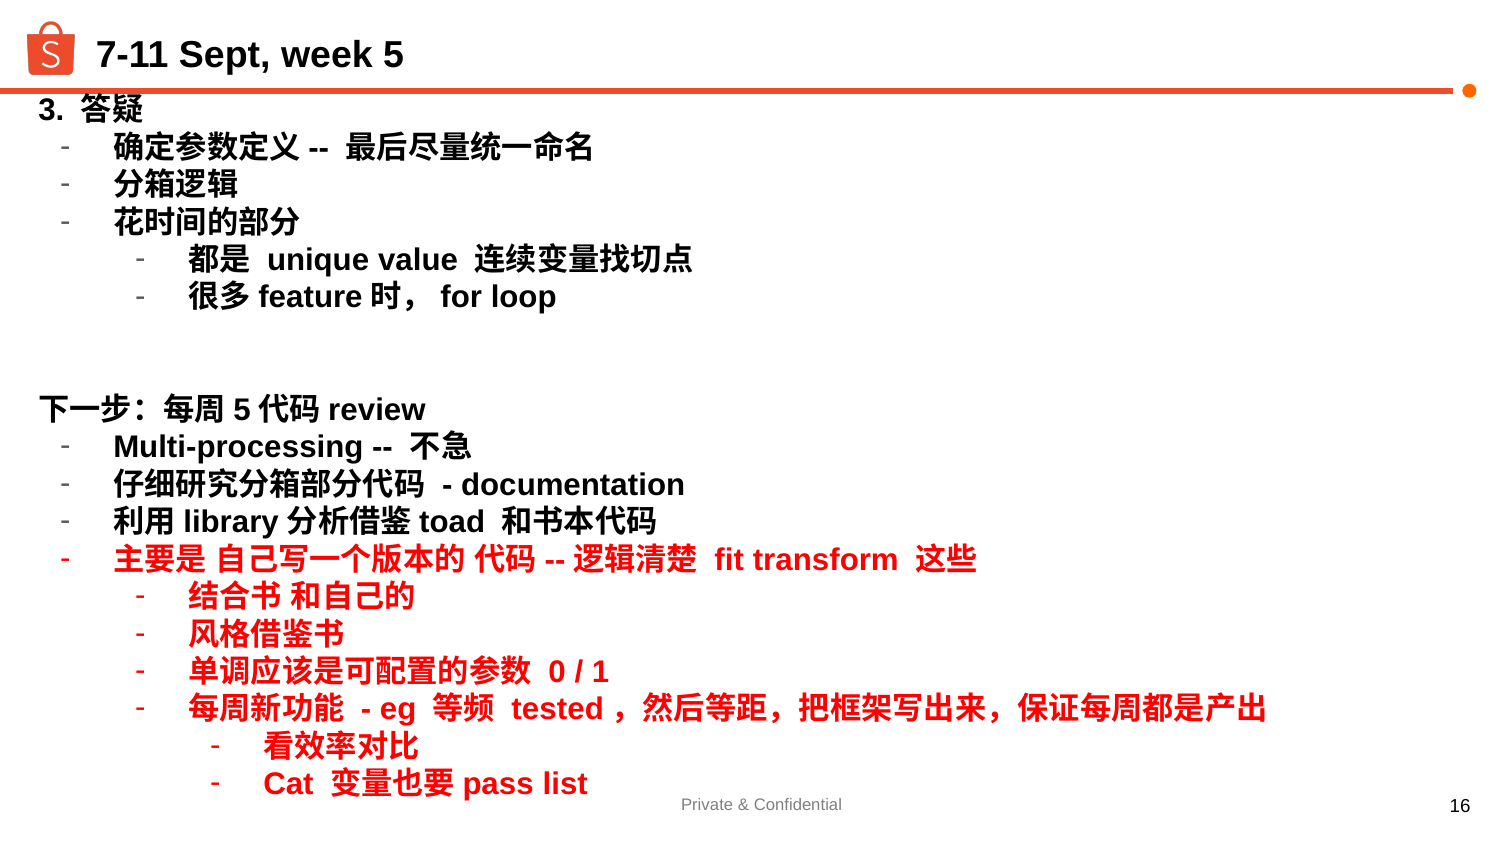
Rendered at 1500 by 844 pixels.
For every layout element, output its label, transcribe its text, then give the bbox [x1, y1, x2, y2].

list 3. 答疑 确定参数定义-- 最后尽量统一命名 分箱逻辑 花时间的部分 都是 unique value 连续变量找切点 很多feature时，for loop 下一步：每周5代码review Multi-processing -- 不急 仔细研究分箱部分代码 - documentation 利用library分析借鉴toad 和书本代码 主要是 自己写一个版本的 代码--逻辑清楚 fit transform 这些 结合书 和自己的 风格借鉴书 单调应该是可配置的参数 0 / 1 每周新功能 - eg 等频 tested，然后等距，把框架写出来，保证每周都是产出 看效率对比 Cat 变量也要pass list [27, 83, 1353, 844]
picture [24, 21, 77, 78]
title 7-11 Sept, week 5 [87, 14, 1413, 84]
slide_number ‹#› [1353, 782, 1477, 827]
